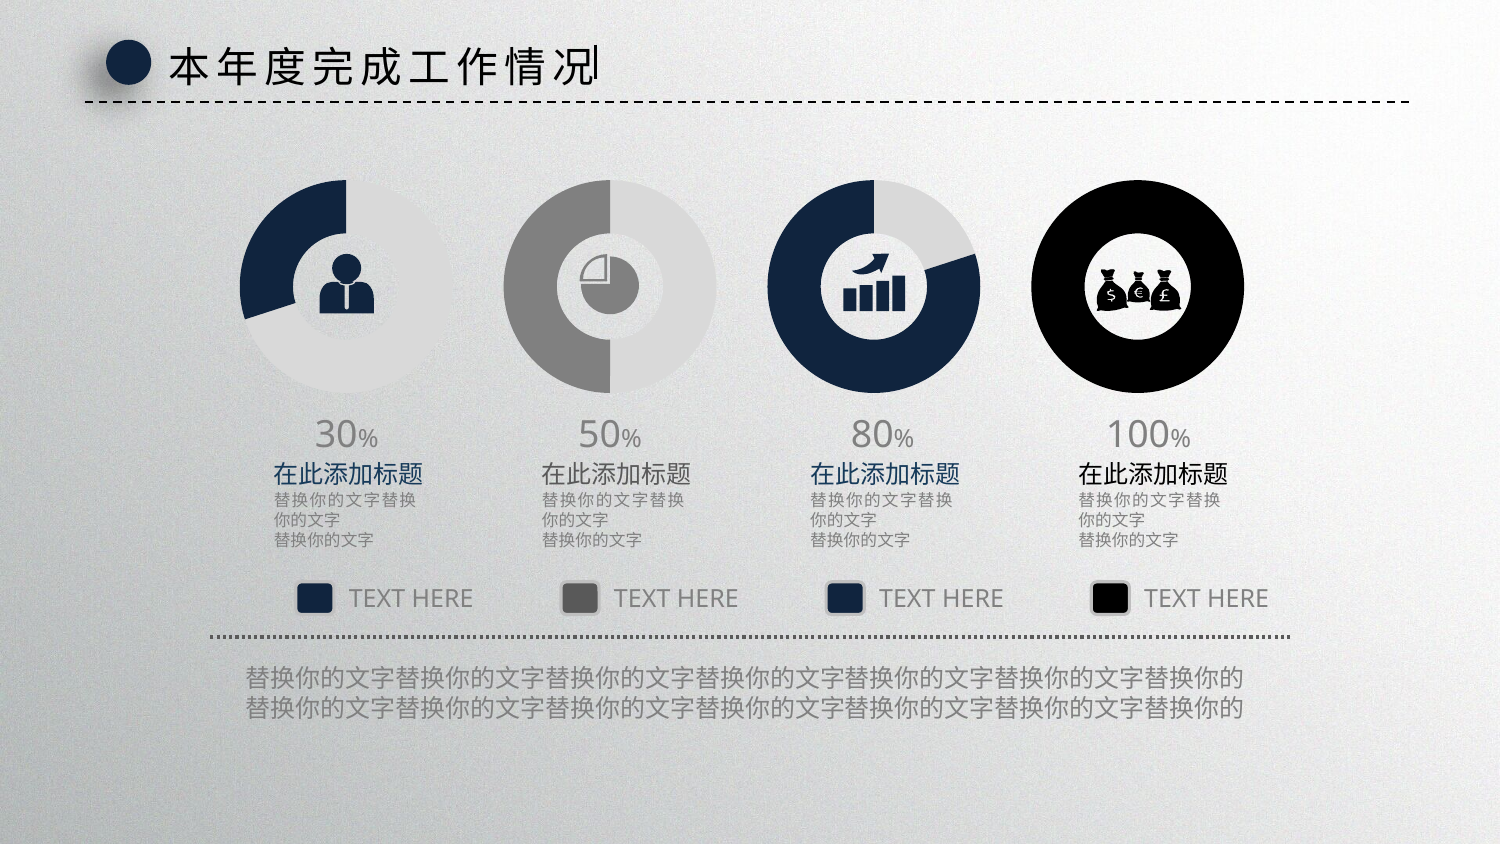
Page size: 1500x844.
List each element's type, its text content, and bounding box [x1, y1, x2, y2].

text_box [210, 636, 1290, 792]
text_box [843, 253, 906, 312]
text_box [579, 253, 640, 315]
chart [122, 156, 1377, 421]
text_box 100% [1077, 429, 1219, 449]
text_box 30% [276, 429, 418, 449]
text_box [526, 450, 715, 573]
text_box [1063, 450, 1270, 573]
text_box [1093, 267, 1182, 312]
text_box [795, 450, 987, 573]
text_box 80% [812, 429, 954, 449]
text_box 50% [539, 429, 681, 449]
text_box 本年度完成工作情况 [154, 33, 610, 99]
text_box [319, 253, 374, 314]
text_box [258, 450, 455, 579]
picture [0, 0, 1500, 844]
text_box [104, 37, 154, 87]
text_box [295, 575, 1330, 622]
